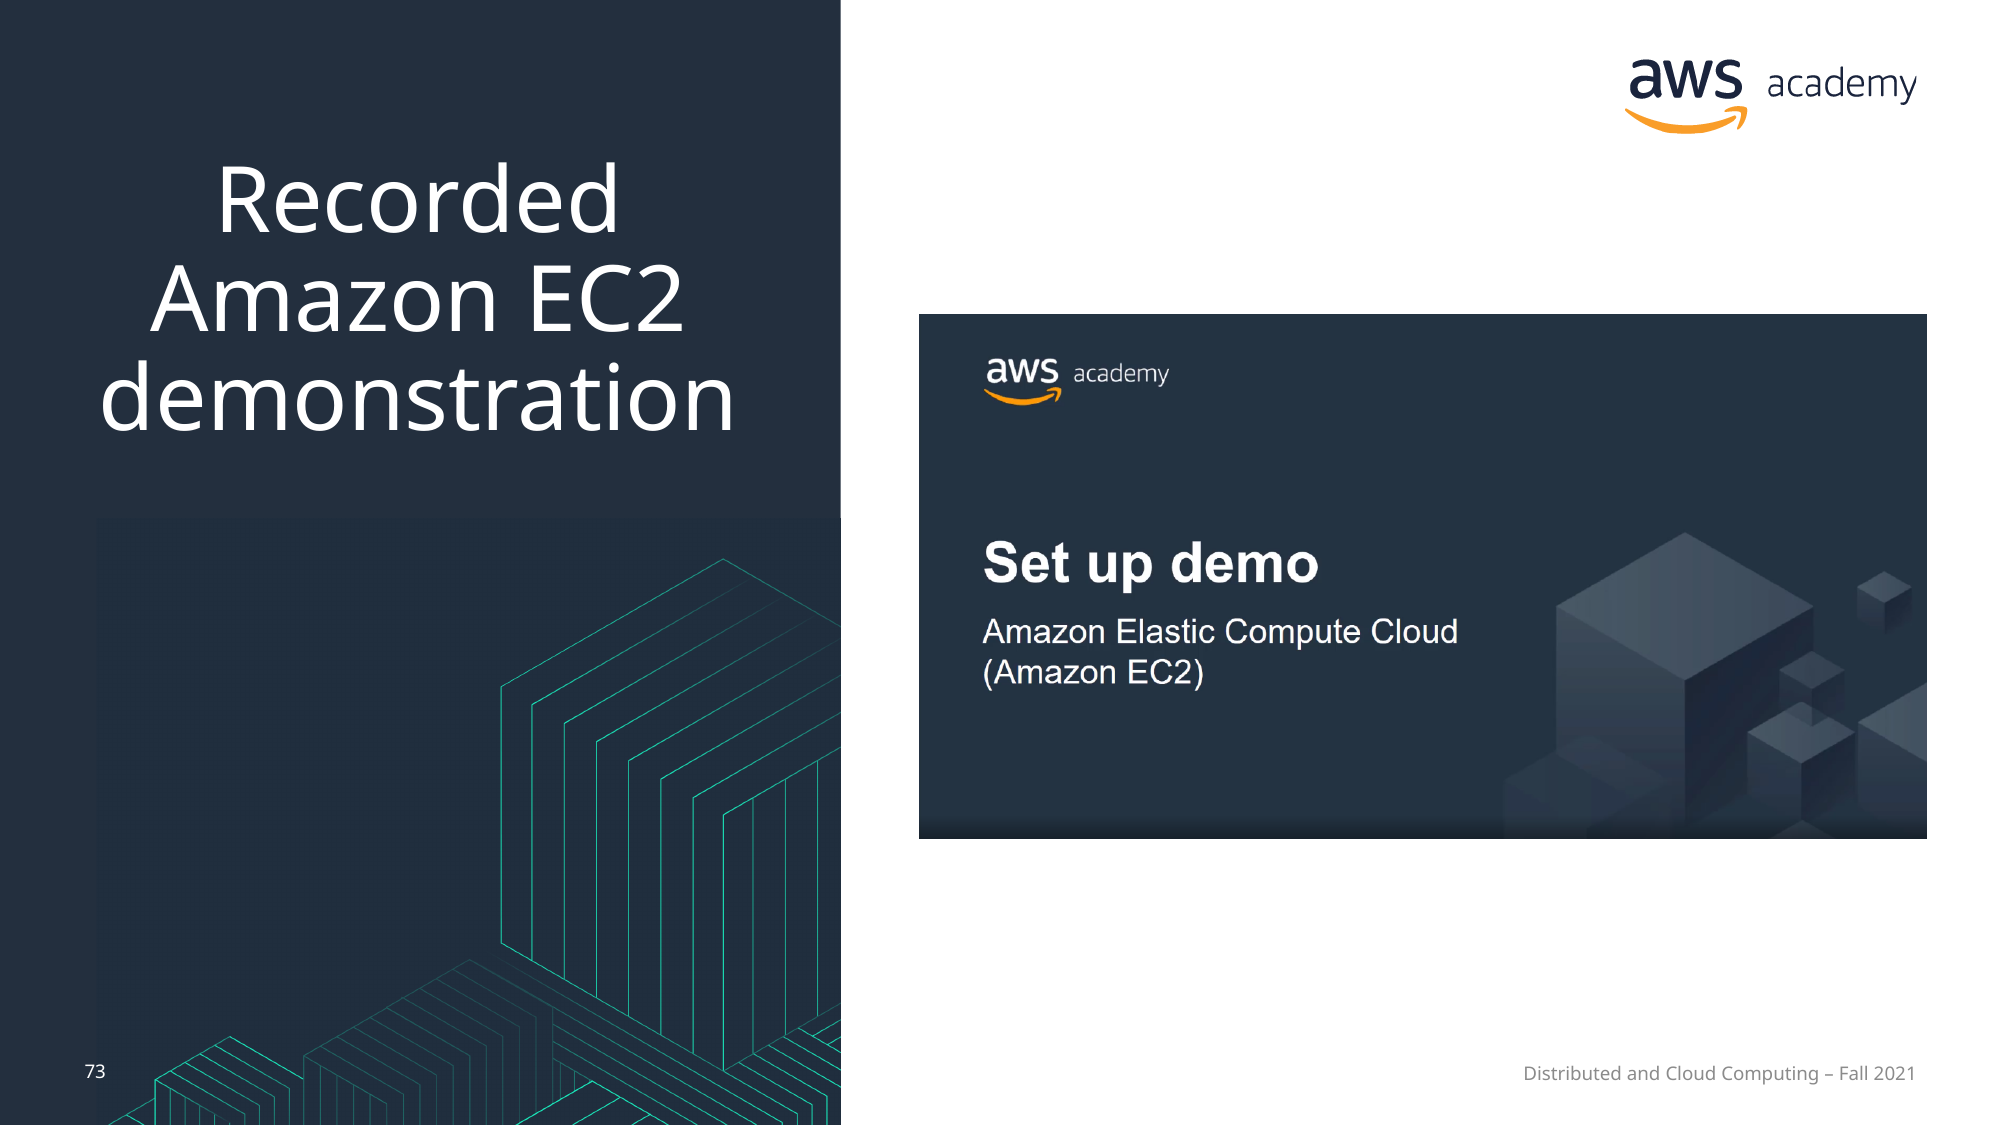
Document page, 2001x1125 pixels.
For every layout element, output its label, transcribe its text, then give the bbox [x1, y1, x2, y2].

footer Distributed and Cloud Computing – Fall 2021 [1311, 1042, 1932, 1103]
picture [919, 314, 1927, 839]
slide_number 73 [69, 1042, 520, 1103]
picture [1625, 59, 1917, 134]
title Recorded Amazon EC2 demonstration [68, 193, 769, 411]
picture [96, 518, 841, 1125]
